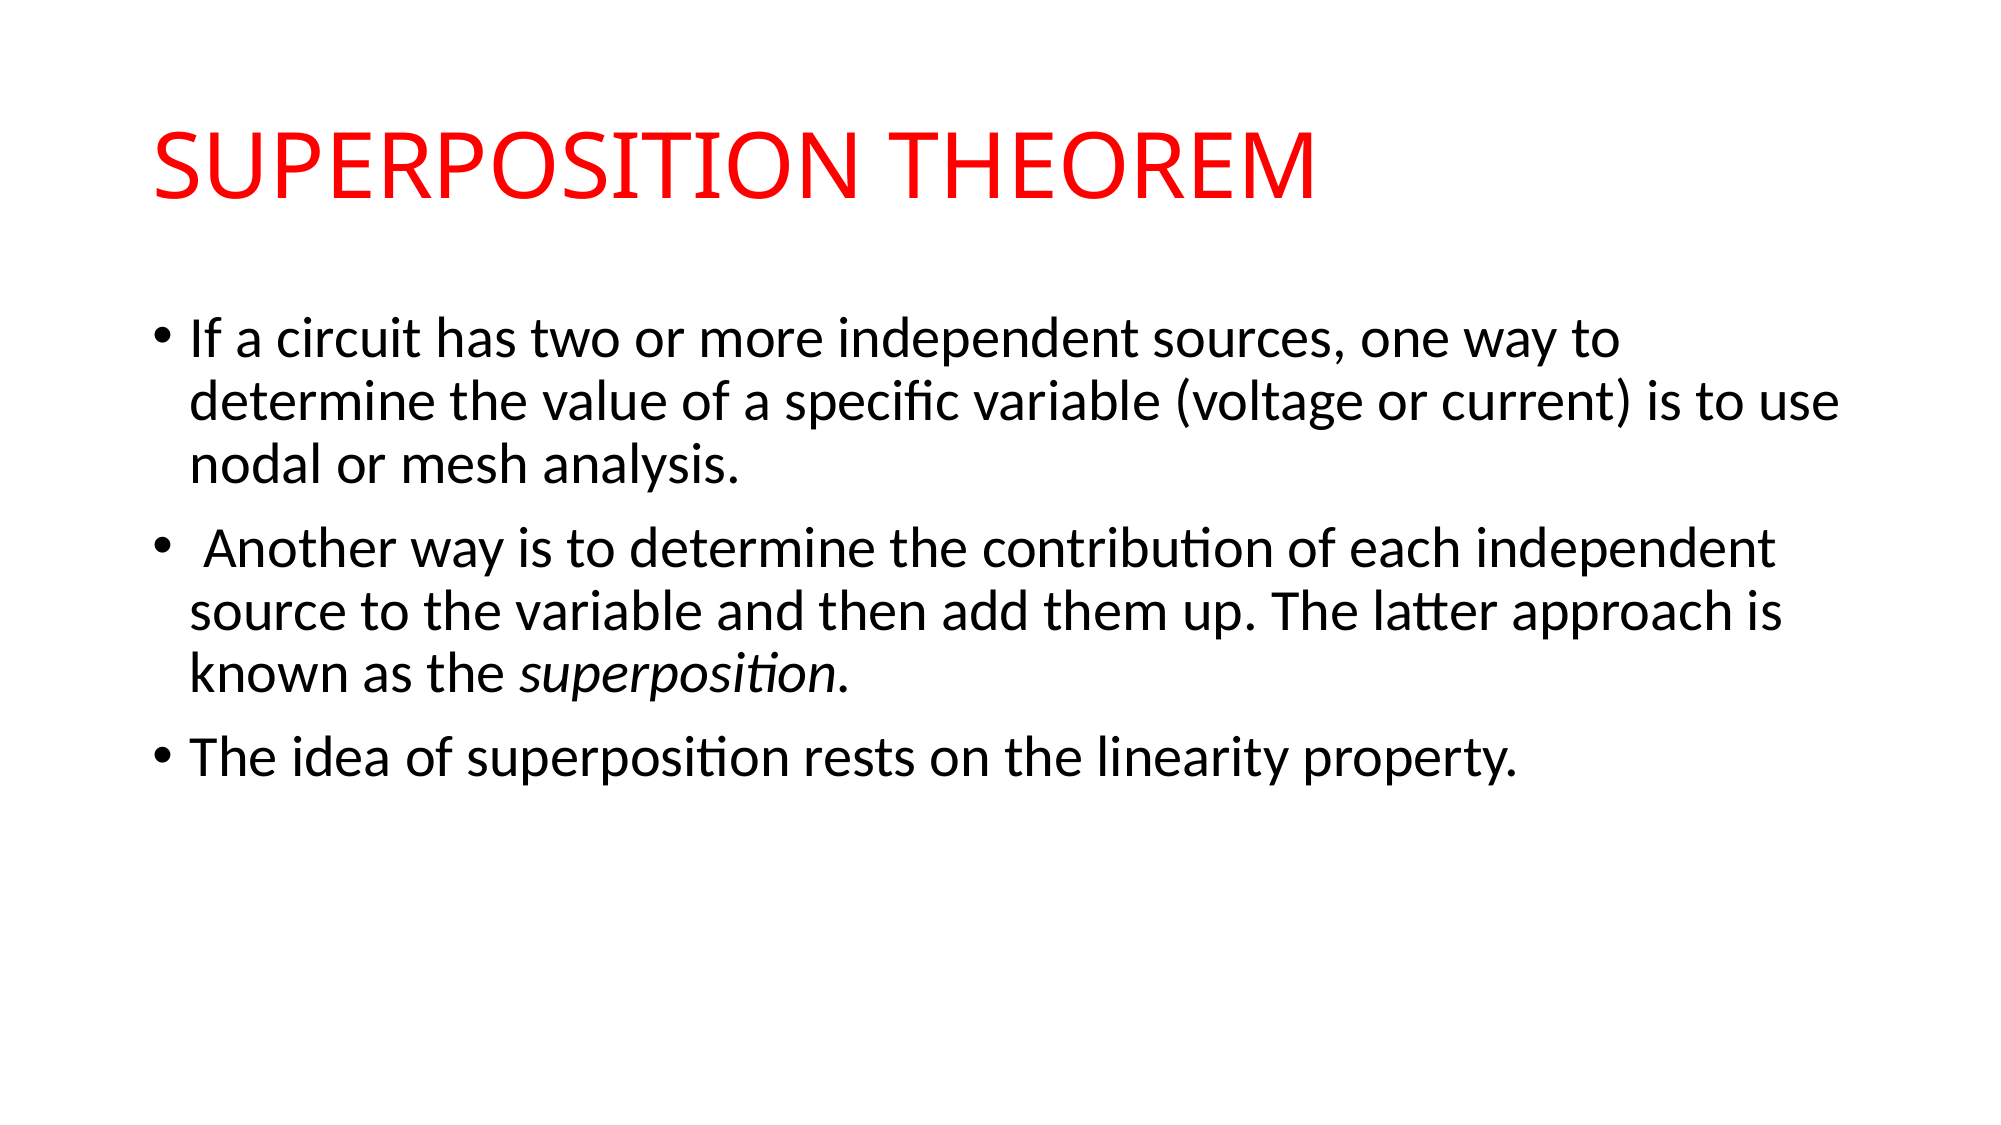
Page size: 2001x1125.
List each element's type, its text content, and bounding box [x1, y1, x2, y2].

list If a circuit has two or more independent sources, one way to determine the value of a specific variable (voltage or current) is to use nodal or mesh analysis. Another way is to determine the contribution of each independent source to the variable and then add them up. The latter approach is known as the superposition. The idea of superposition rests on the linearity property. [137, 299, 1863, 1014]
title SUPERPOSITION THEOREM [137, 59, 1863, 278]
